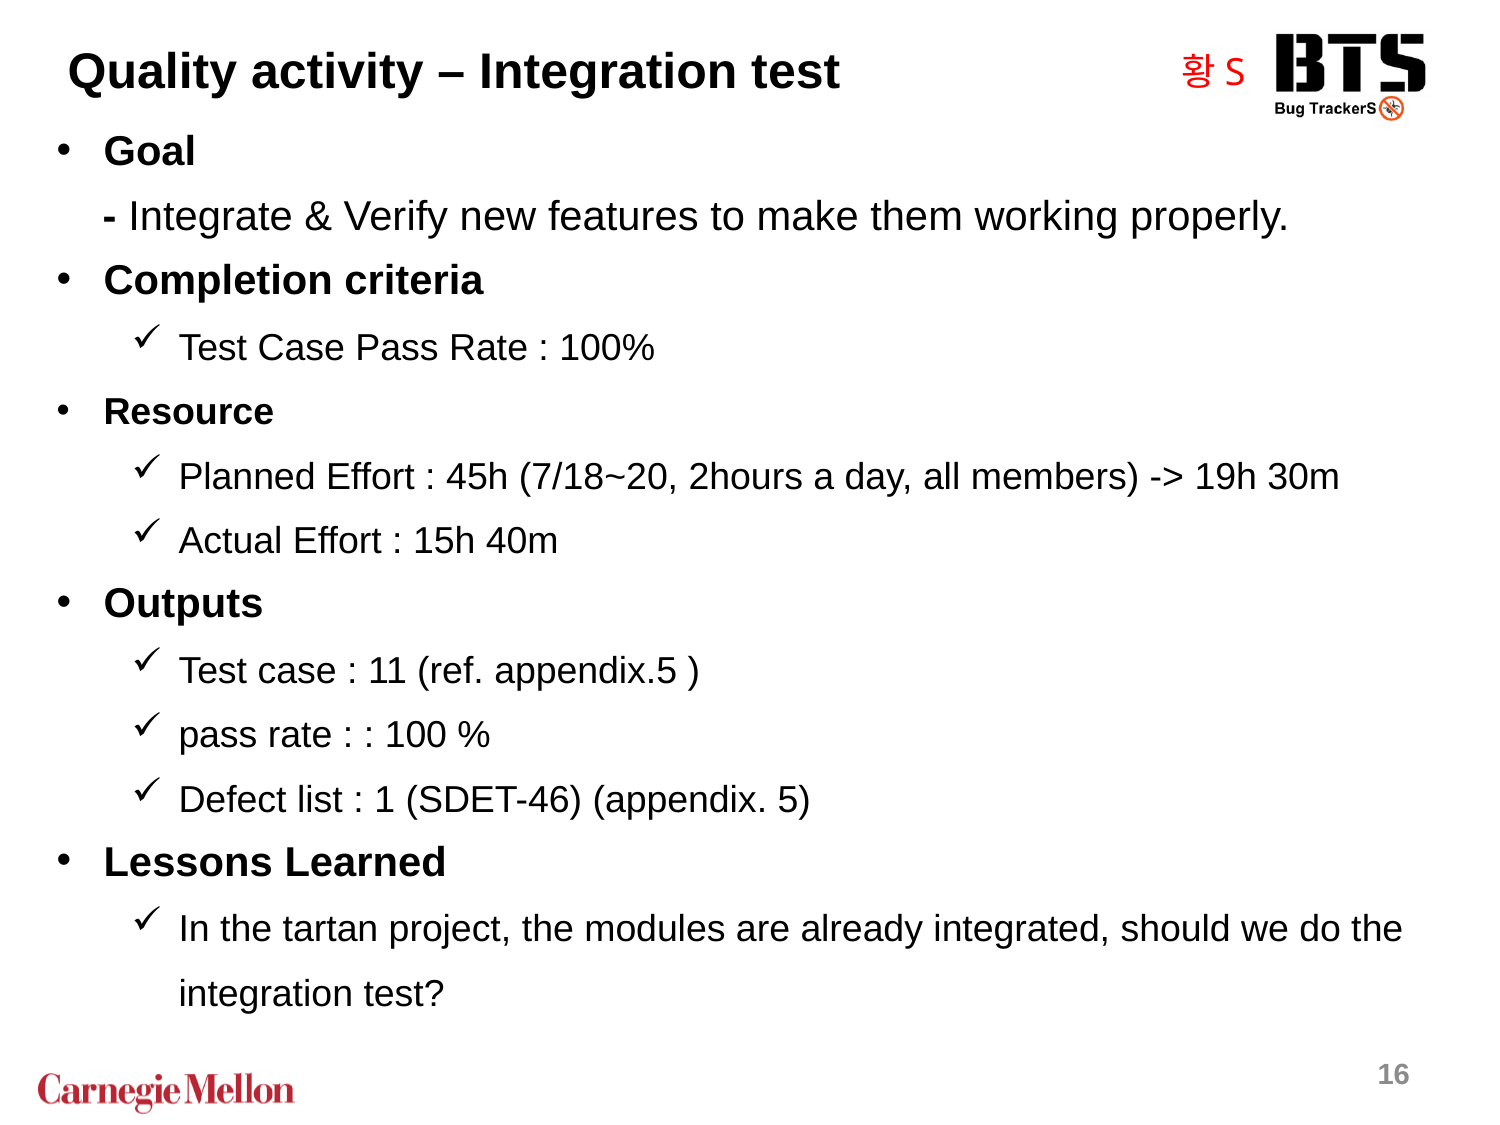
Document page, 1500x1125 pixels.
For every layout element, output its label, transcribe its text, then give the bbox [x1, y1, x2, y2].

text_box 황S [1166, 41, 1261, 101]
picture [35, 1068, 296, 1116]
picture [1282, 30, 1436, 101]
slide_number 16 [1074, 1042, 1425, 1103]
text_box Quality activity – Integration test [53, 30, 1282, 106]
text_box Goal - Integrate & Verify new features to make them working properly. Completion criteria Test Case Pass Rate : 100% Resource Planned Effort : 45h (7/18~20, 2hours a day, all members) -> 19h 30m Actual Effort : 15h 40m Outputs Test case : 11 (ref. appendix.5 ) pass rate : : 100 % Defect list : 1 (SDET-46) (appendix. 5) Lessons Learned In the tartan project, the modules are already integrated, should we do the integration test? [41, 101, 1436, 1021]
